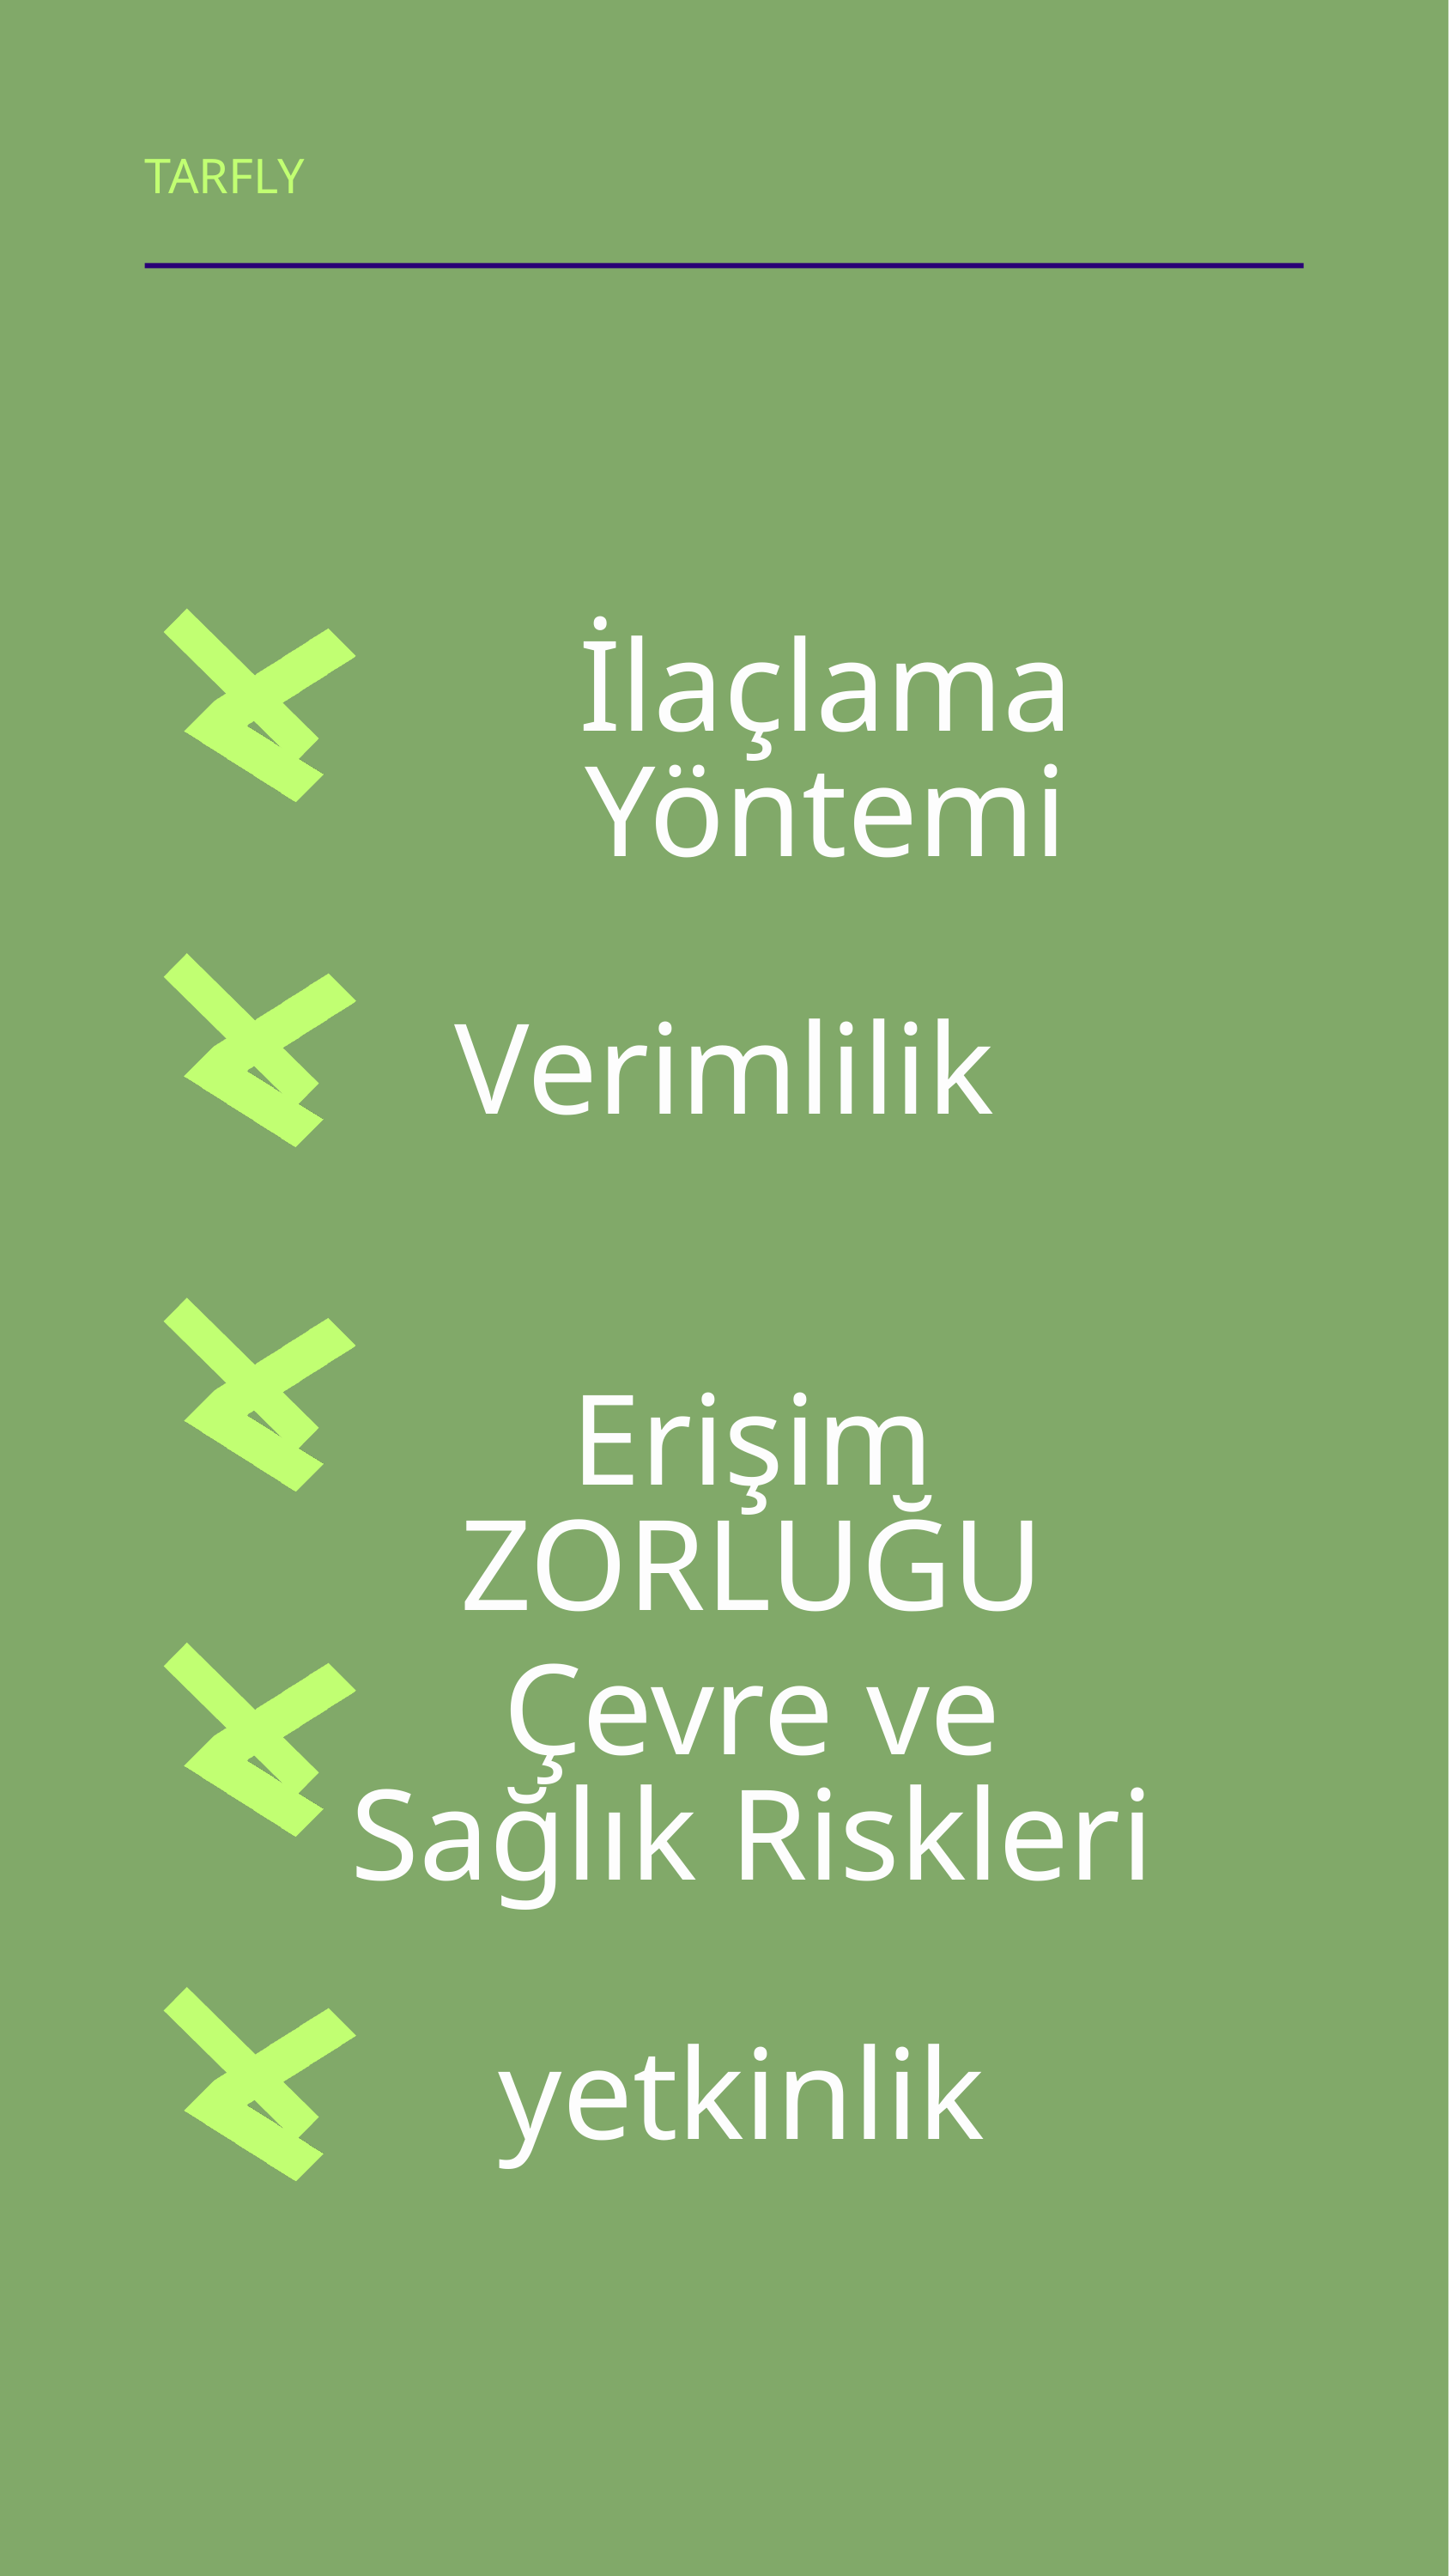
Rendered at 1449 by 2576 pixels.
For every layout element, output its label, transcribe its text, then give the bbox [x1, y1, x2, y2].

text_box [148, 1358, 335, 1392]
text_box yetkinlik [314, 2039, 1169, 2165]
text_box Erişim ZORLUĞU [324, 1385, 1179, 1636]
text_box Çevre ve Sağlık Riskleri [324, 1655, 1179, 1905]
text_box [148, 1702, 335, 1736]
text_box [148, 2046, 335, 2081]
text_box İlaçlama Yöntemi [398, 630, 1253, 882]
text_box [249, 1987, 361, 2045]
text_box [163, 607, 399, 843]
text_box TARFLY [144, 135, 1074, 204]
text_box [163, 1642, 399, 1878]
text_box [249, 1297, 396, 1385]
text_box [144, 244, 1304, 287]
text_box Verimlilik [297, 1013, 1152, 1139]
text_box [163, 1054, 304, 1188]
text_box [148, 668, 335, 702]
text_box [163, 1398, 324, 1533]
text_box [248, 952, 368, 1013]
text_box [163, 2087, 314, 2223]
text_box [148, 1013, 335, 1048]
